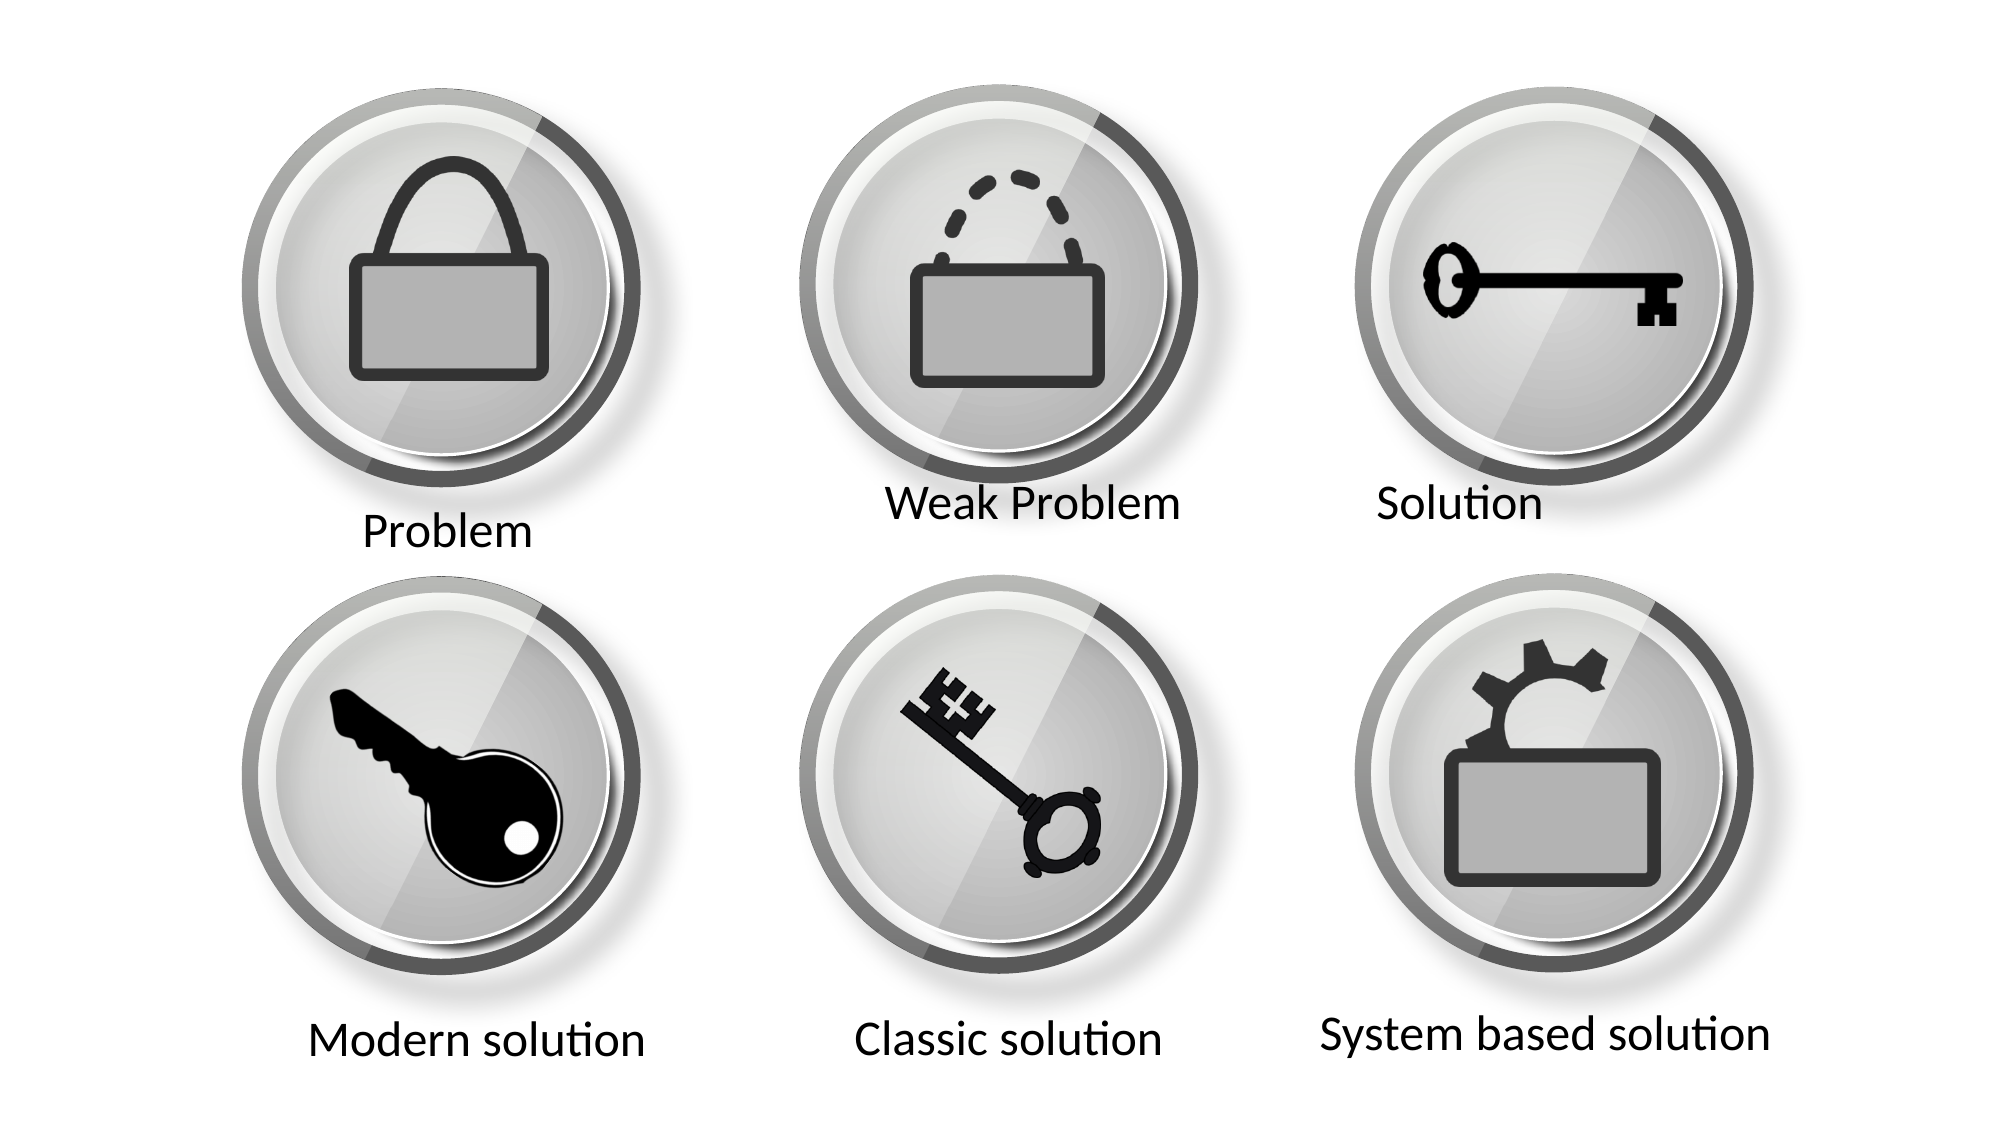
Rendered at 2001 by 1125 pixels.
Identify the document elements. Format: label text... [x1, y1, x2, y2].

picture [1444, 639, 1662, 887]
picture [909, 168, 1106, 389]
picture [348, 155, 550, 381]
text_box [241, 575, 641, 976]
picture [302, 708, 577, 847]
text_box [1354, 86, 1754, 486]
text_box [799, 574, 1199, 974]
text_box Modern solution [292, 998, 662, 1074]
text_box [241, 88, 641, 488]
picture [899, 667, 1102, 878]
text_box Classic solution [839, 997, 1179, 1073]
text_box Problem [347, 496, 549, 565]
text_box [799, 84, 1199, 484]
text_box Solution [1361, 494, 1559, 538]
text_box Weak Problem [869, 492, 1197, 538]
picture [1422, 242, 1683, 326]
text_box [1354, 573, 1754, 973]
text_box System based solution [1304, 992, 1787, 1068]
